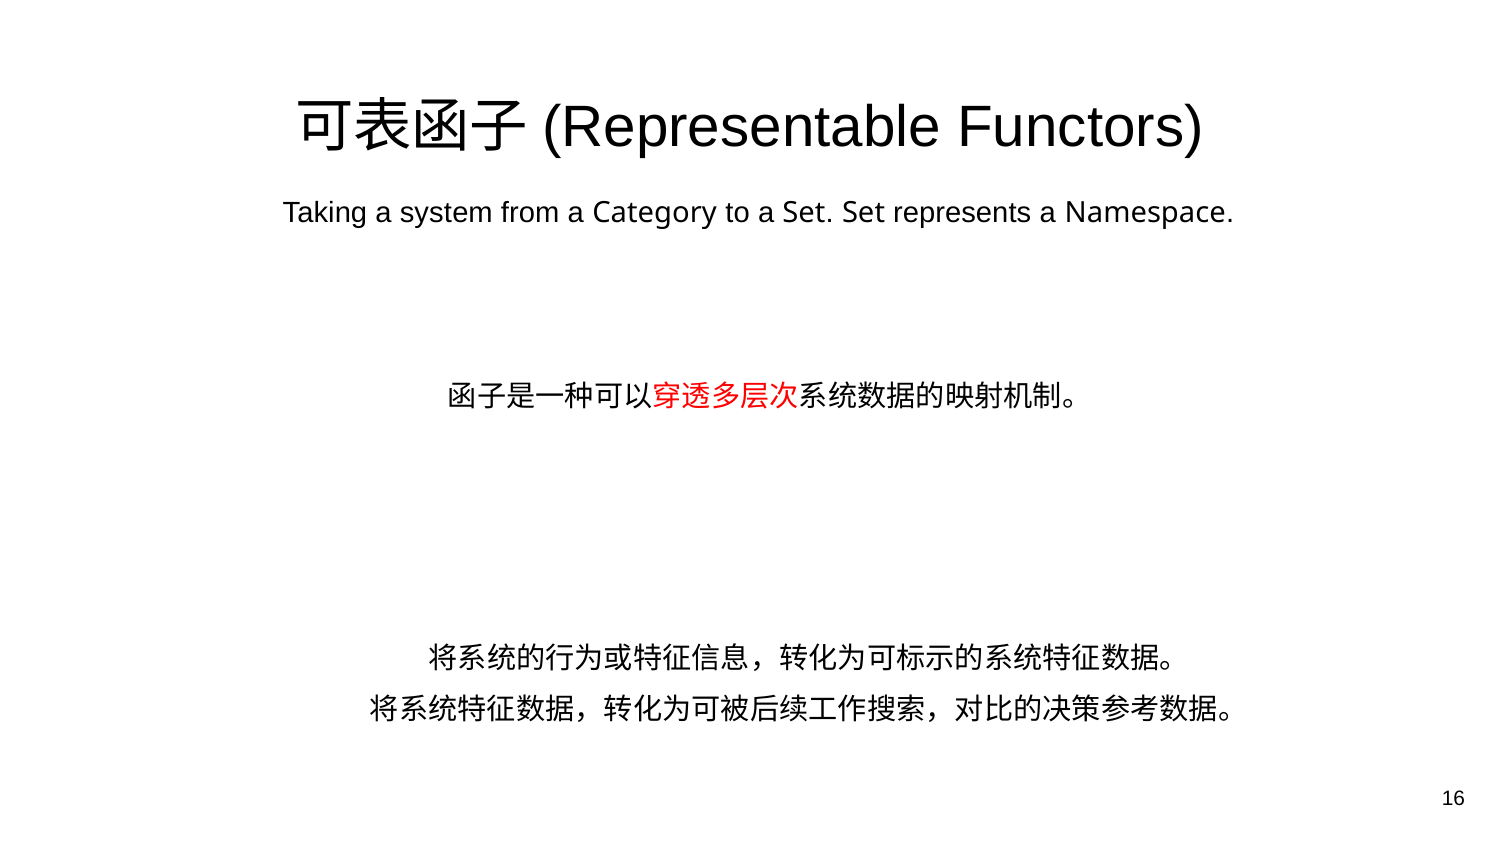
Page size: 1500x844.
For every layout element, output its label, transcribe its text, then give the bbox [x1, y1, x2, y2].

text_box 函子是一种可以穿透多层次系统数据的映射机制。 [433, 369, 1107, 420]
slide_number 16 [1389, 764, 1480, 830]
text_box 将系统的行为或特征信息，转化为可标示的系统特征数据。 [413, 632, 1204, 682]
title 可表函子(Representable Functors) [51, 72, 1449, 167]
text_box 将系统特征数据，转化为可被后续工作搜索，对比的决策参考数据。 [355, 682, 1263, 733]
text_box Taking a system from a Category to a Set. Set represents a Namespace. [267, 186, 1390, 236]
